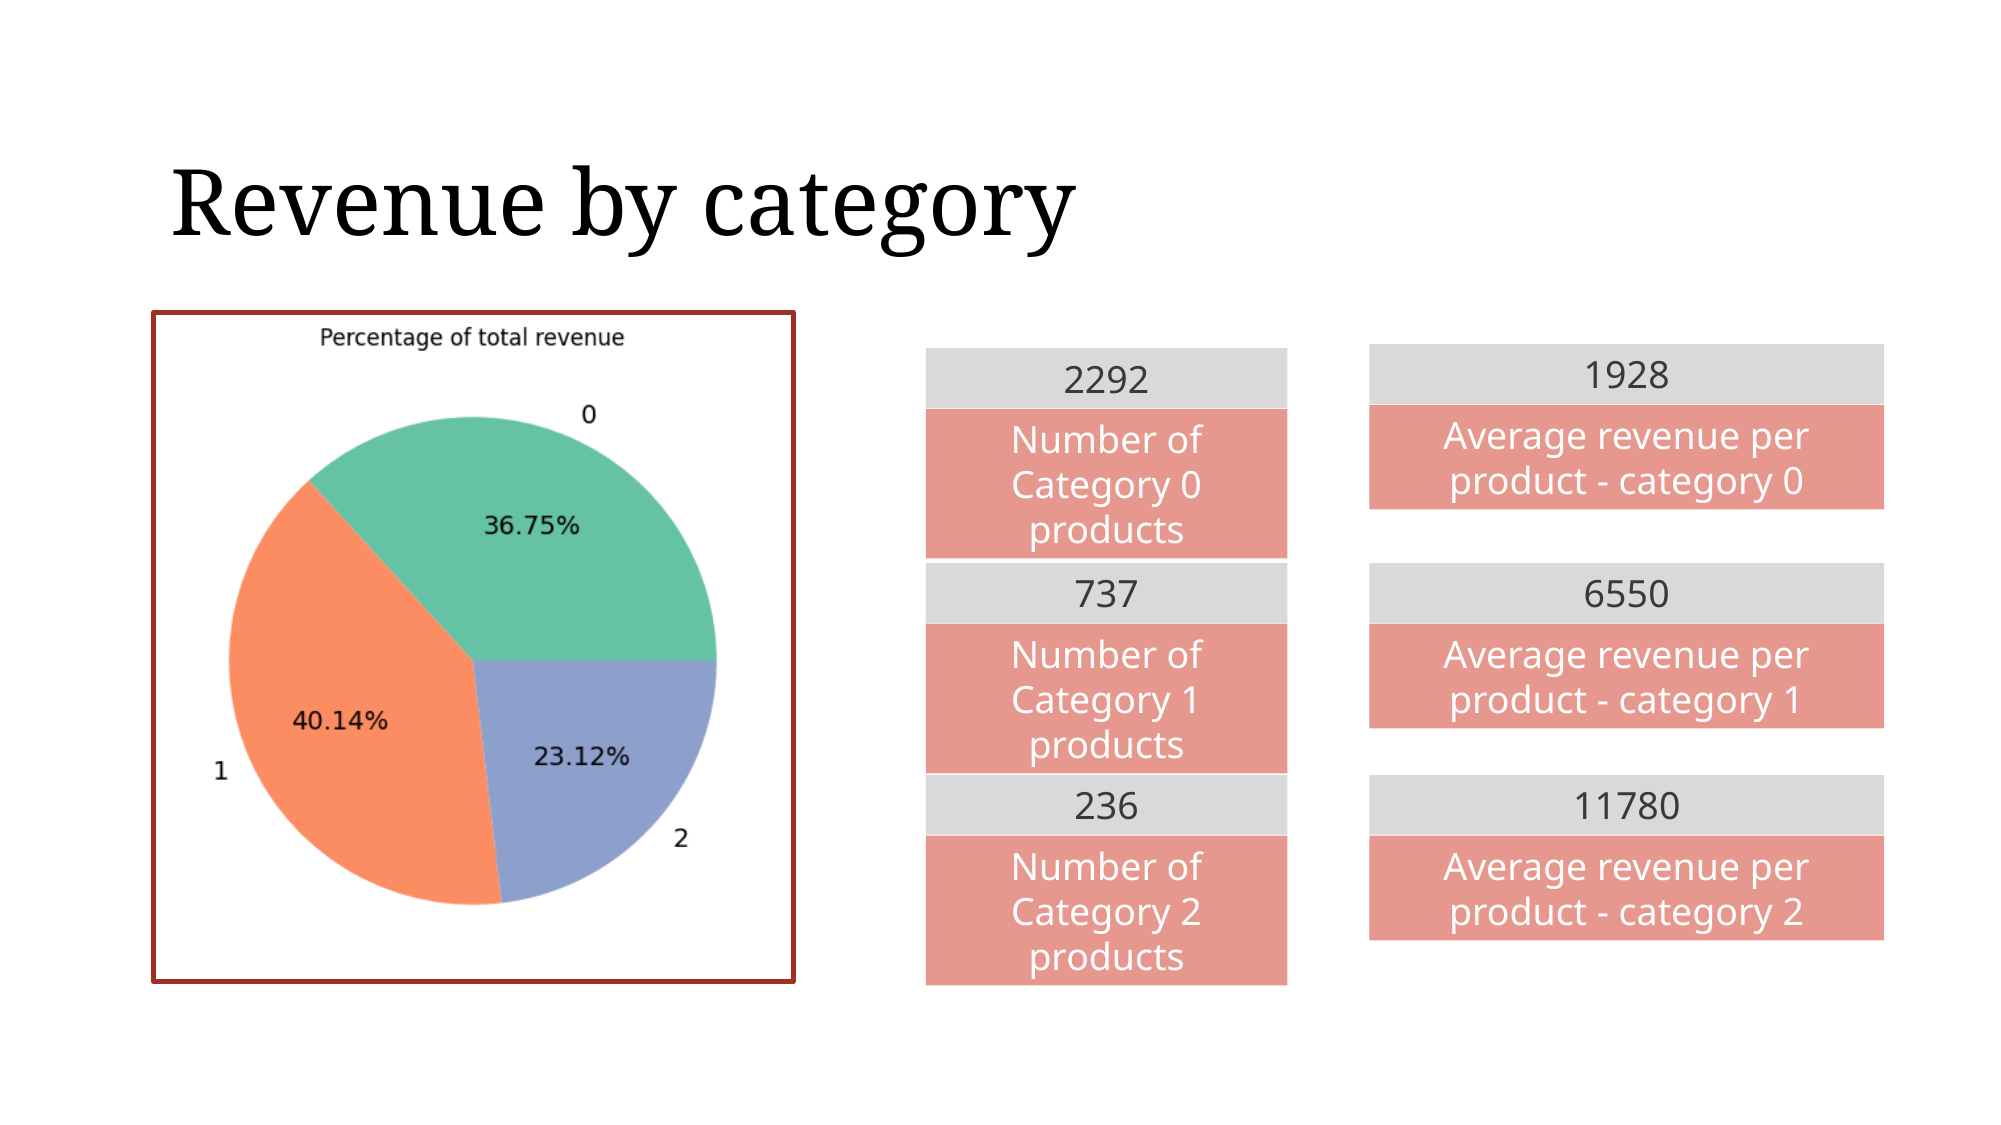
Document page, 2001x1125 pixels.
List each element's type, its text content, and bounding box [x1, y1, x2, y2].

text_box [1369, 775, 1885, 942]
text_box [1369, 344, 1885, 511]
title Revenue by category [155, 45, 1309, 263]
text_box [925, 563, 1288, 730]
picture [155, 314, 791, 980]
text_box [925, 348, 1288, 515]
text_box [925, 775, 1288, 942]
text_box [1369, 563, 1885, 730]
